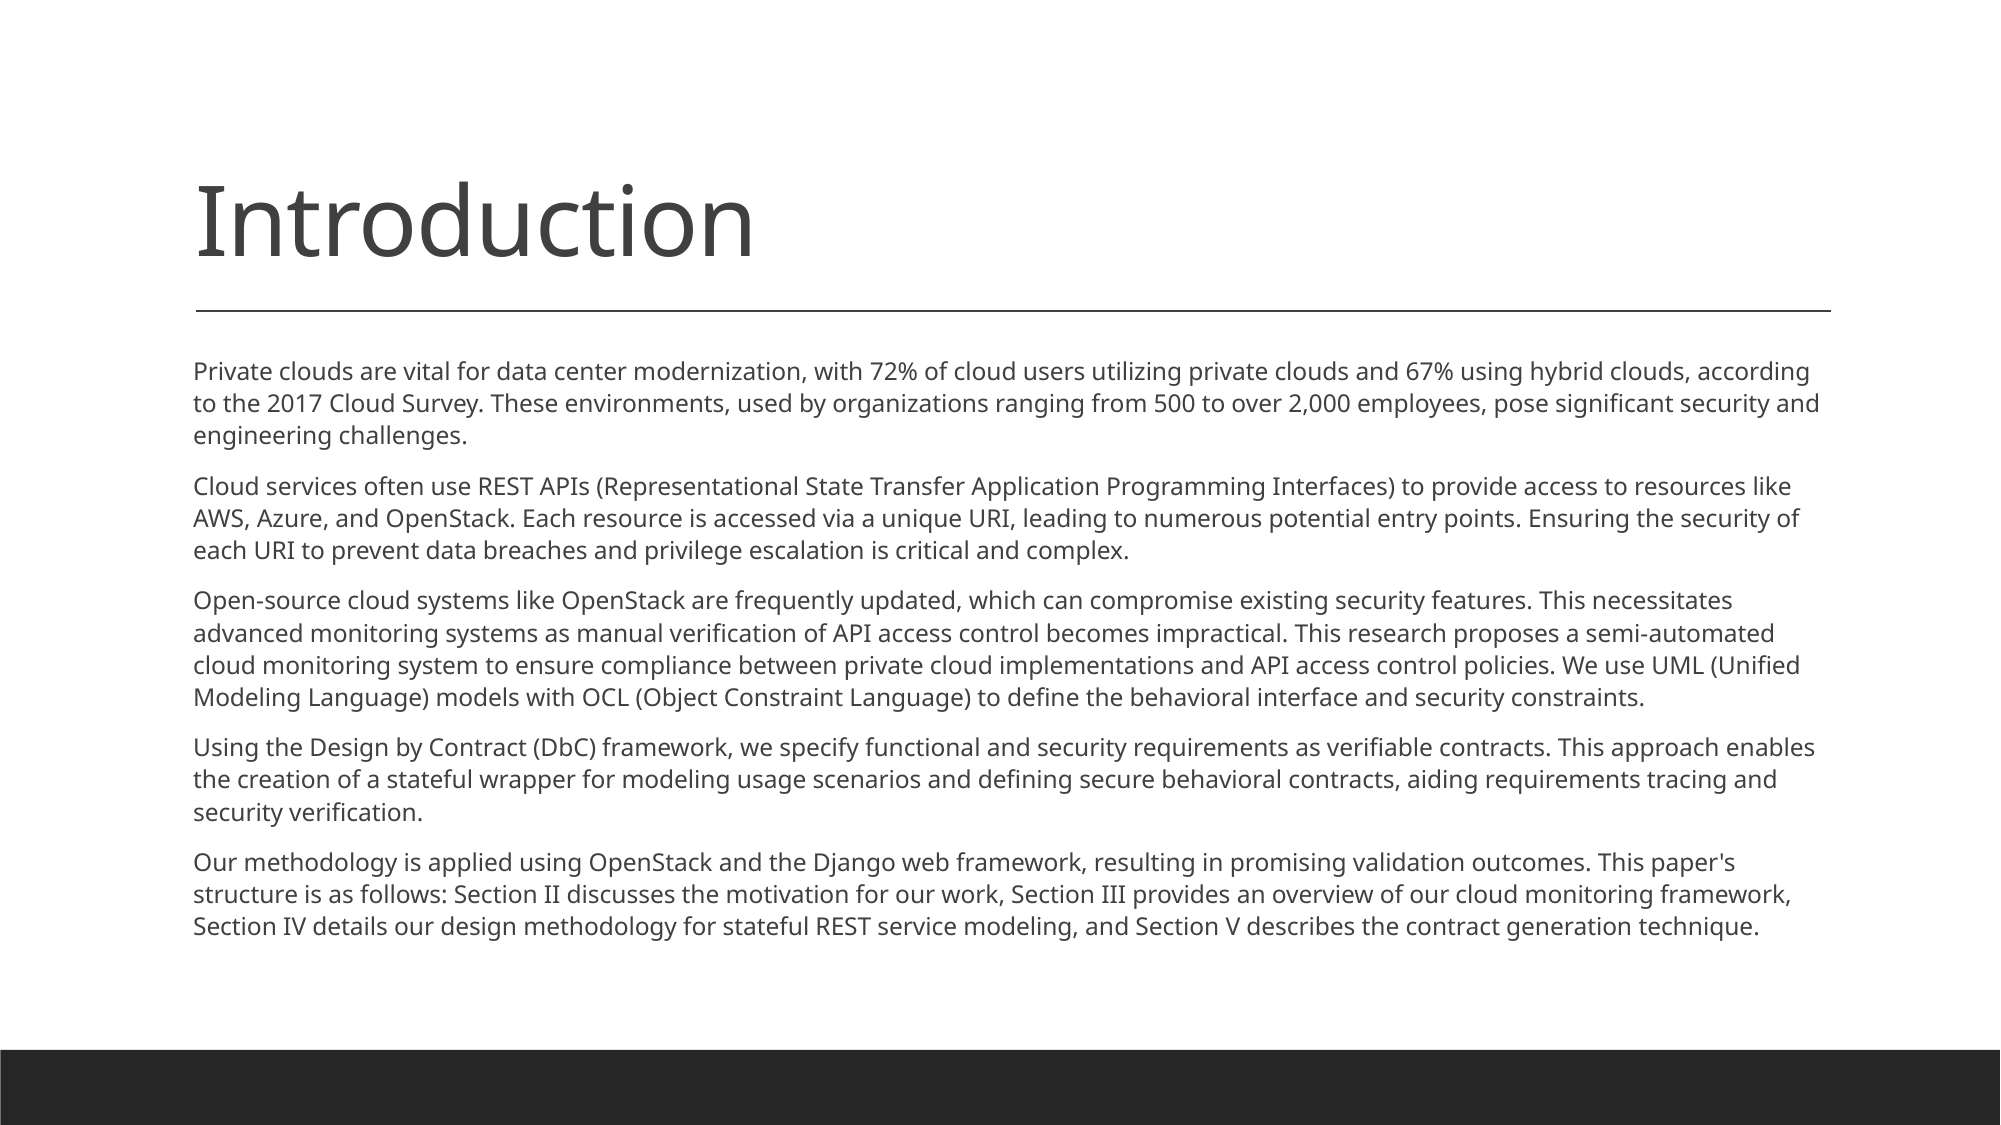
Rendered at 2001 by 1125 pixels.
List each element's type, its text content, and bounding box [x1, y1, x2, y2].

list Private clouds are vital for data center modernization, with 72% of cloud users utilizing private clouds and 67% using hybrid clouds, according to the 2017 Cloud Survey. These environments, used by organizations ranging from 500 to over 2,000 employees, pose significant security and engineering challenges. Cloud services often use REST APIs (Representational State Transfer Application Programming Interfaces) to provide access to resources like AWS, Azure, and OpenStack. Each resource is accessed via a unique URI, leading to numerous potential entry points. Ensuring the security of each URI to prevent data breaches and privilege escalation is critical and complex. Open-source cloud systems like OpenStack are frequently updated, which can compromise existing security features. This necessitates advanced monitoring systems as manual verification of API access control becomes impractical. This research proposes a semi-automated cloud monitoring system to ensure compliance between private cloud implementations and API access control policies. We use UML (Unified Modeling Language) models with OCL (Object Constraint Language) to define the behavioral interface and security constraints. Using the Design by Contract (DbC) framework, we specify functional and security requirements as verifiable contracts. This approach enables the creation of a stateful wrapper for modeling usage scenarios and defining secure behavioral contracts, aiding requirements tracing and security verification. Our methodology is applied using OpenStack and the Django web framework, resulting in promising validation outcomes. This paper's structure is as follows: Section II discusses the motivation for our work, Section III provides an overview of our cloud monitoring framework, Section IV details our design methodology for stateful REST service modeling, and Section V describes the contract generation technique. [180, 345, 1830, 963]
title Introduction [180, 47, 1830, 285]
